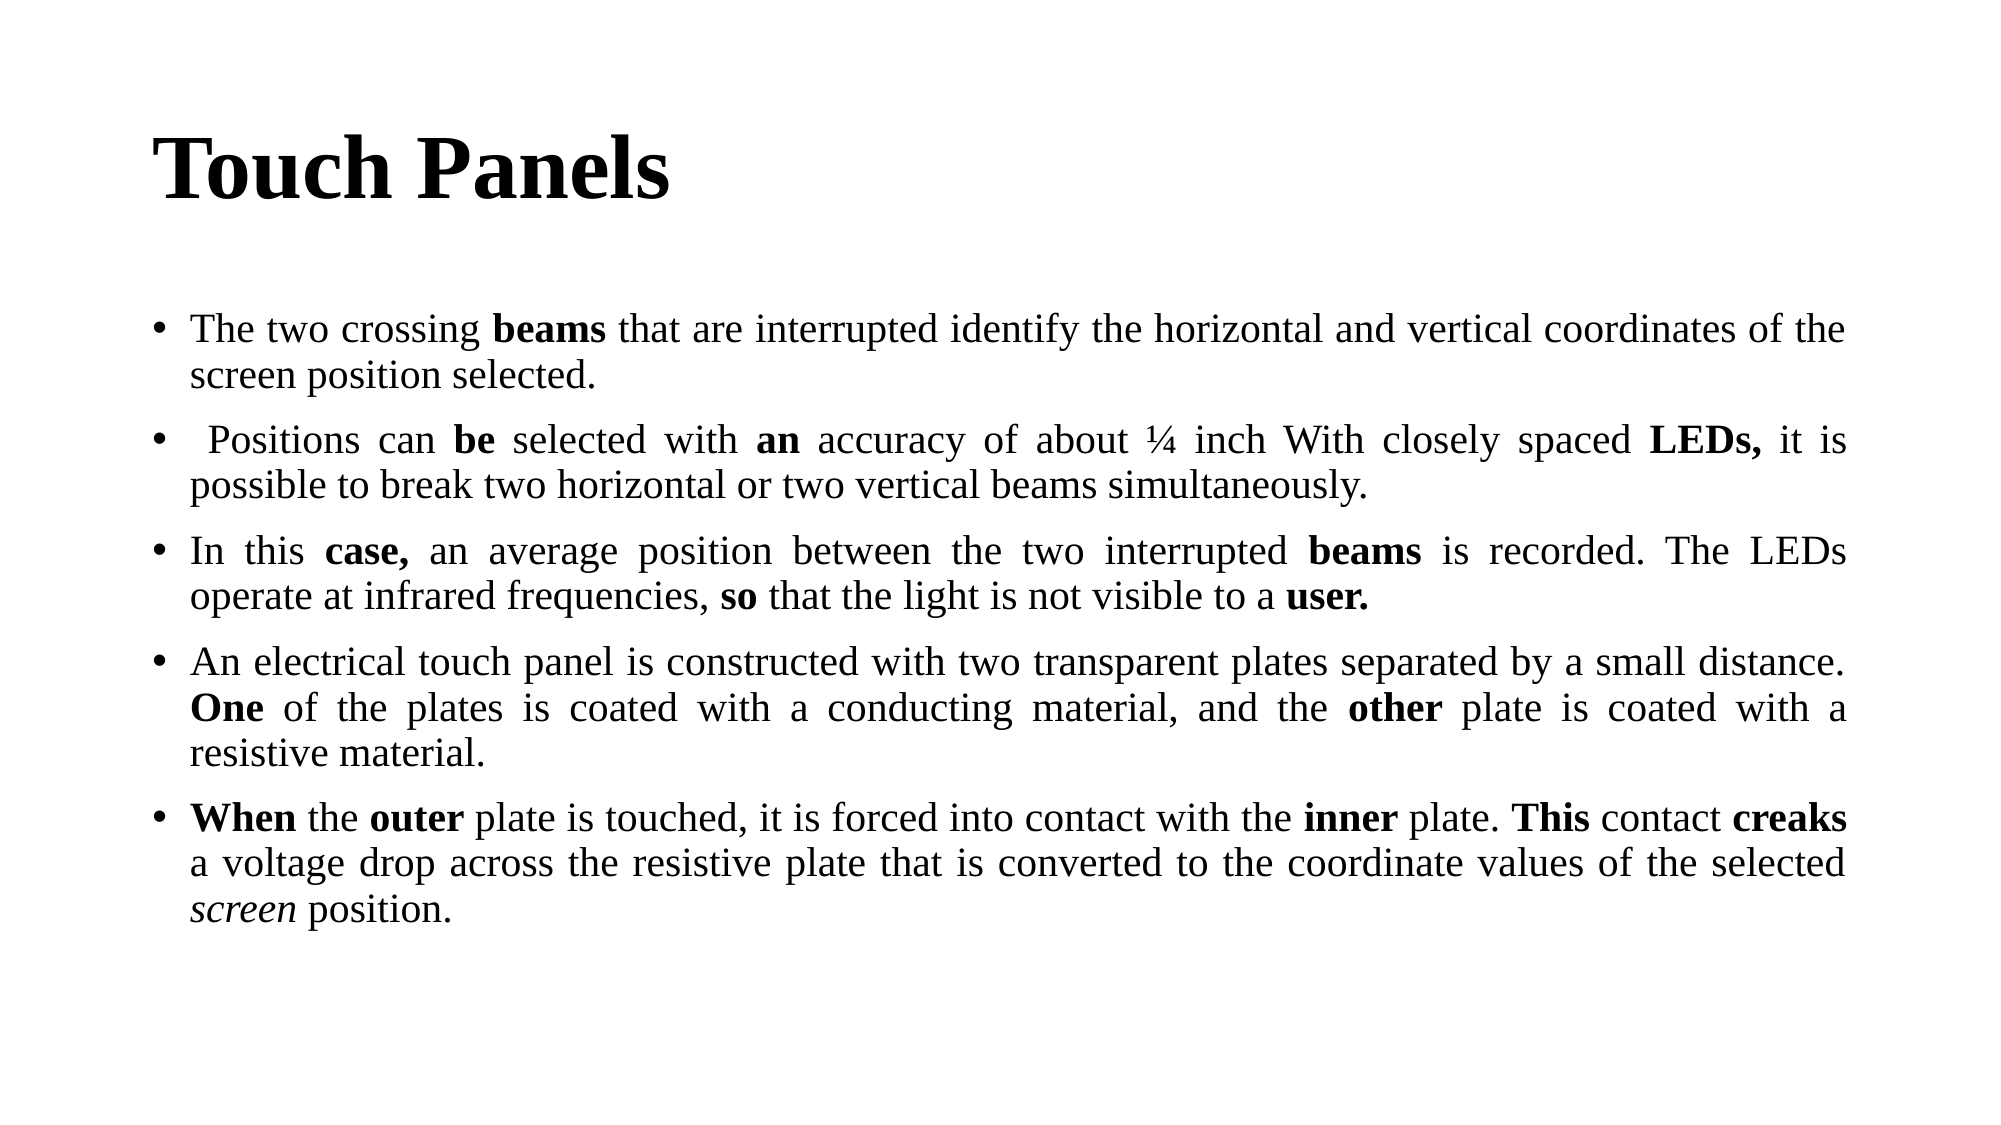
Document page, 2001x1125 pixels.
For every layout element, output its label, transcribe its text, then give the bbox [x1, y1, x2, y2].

title Touch Panels [137, 59, 1863, 278]
list The two crossing beams that are interrupted identify the horizontal and vertical coordinates of the screen position selected. Positions can be selected with an accuracy of about ¼ inch With closely spaced LEDs, it is possible to break two horizontal or two vertical beams simultaneously. In this case, an average position between the two interrupted beams is recorded. The LEDs operate at infrared frequencies, so that the light is not visible to a user. An electrical touch panel is constructed with two transparent plates separated by a small distance. One of the plates is coated with a conducting material, and the other plate is coated with a resistive material. When the outer plate is touched, it is forced into contact with the inner plate. This contact creaks a voltage drop across the resistive plate that is converted to the coordinate values of the selected screen position. [137, 299, 1863, 1014]
